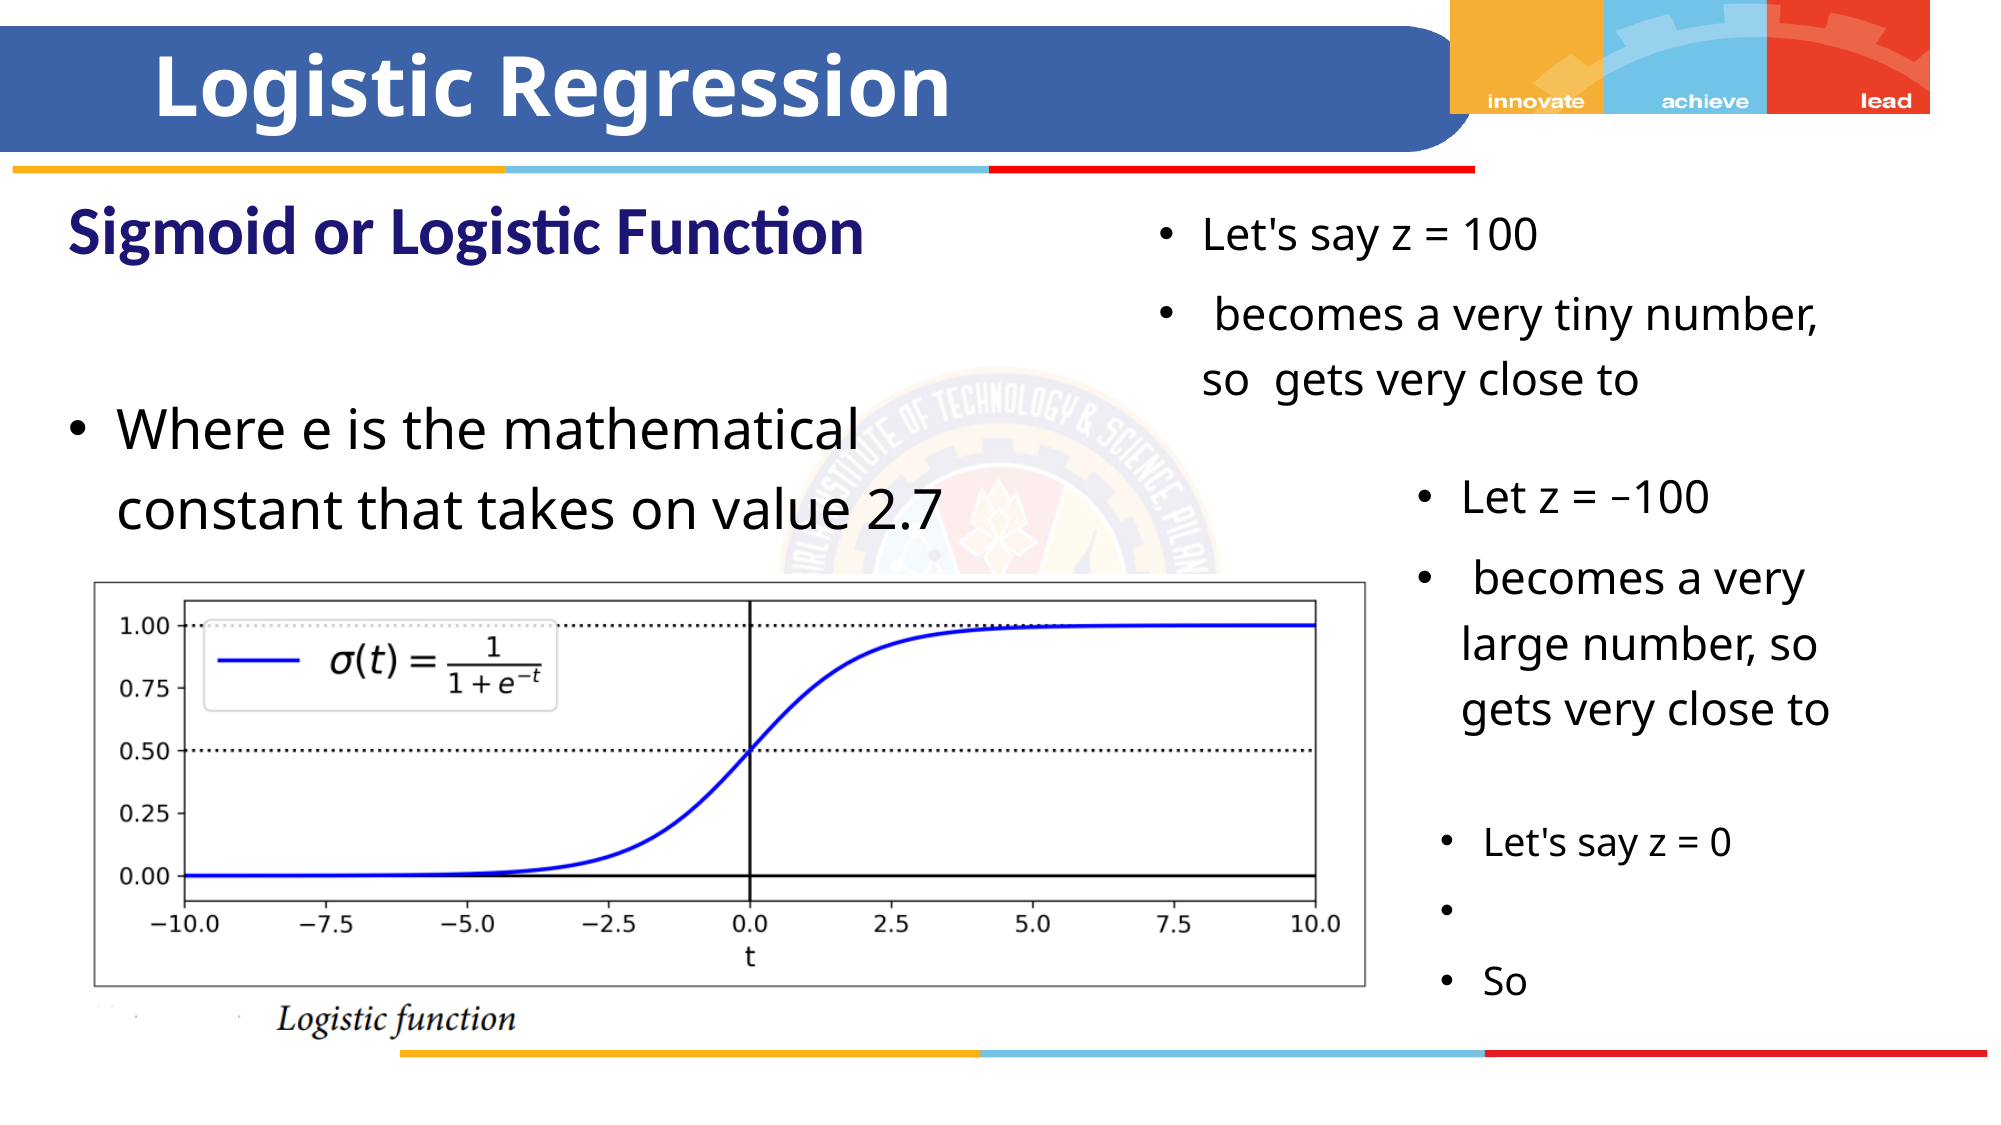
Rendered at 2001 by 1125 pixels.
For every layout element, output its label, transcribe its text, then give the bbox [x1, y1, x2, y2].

picture [1449, 0, 1930, 114]
list Sigmoid or Logistic Function [54, 187, 1891, 278]
title Logistic Regression [137, 26, 1425, 152]
picture [87, 574, 1371, 1040]
